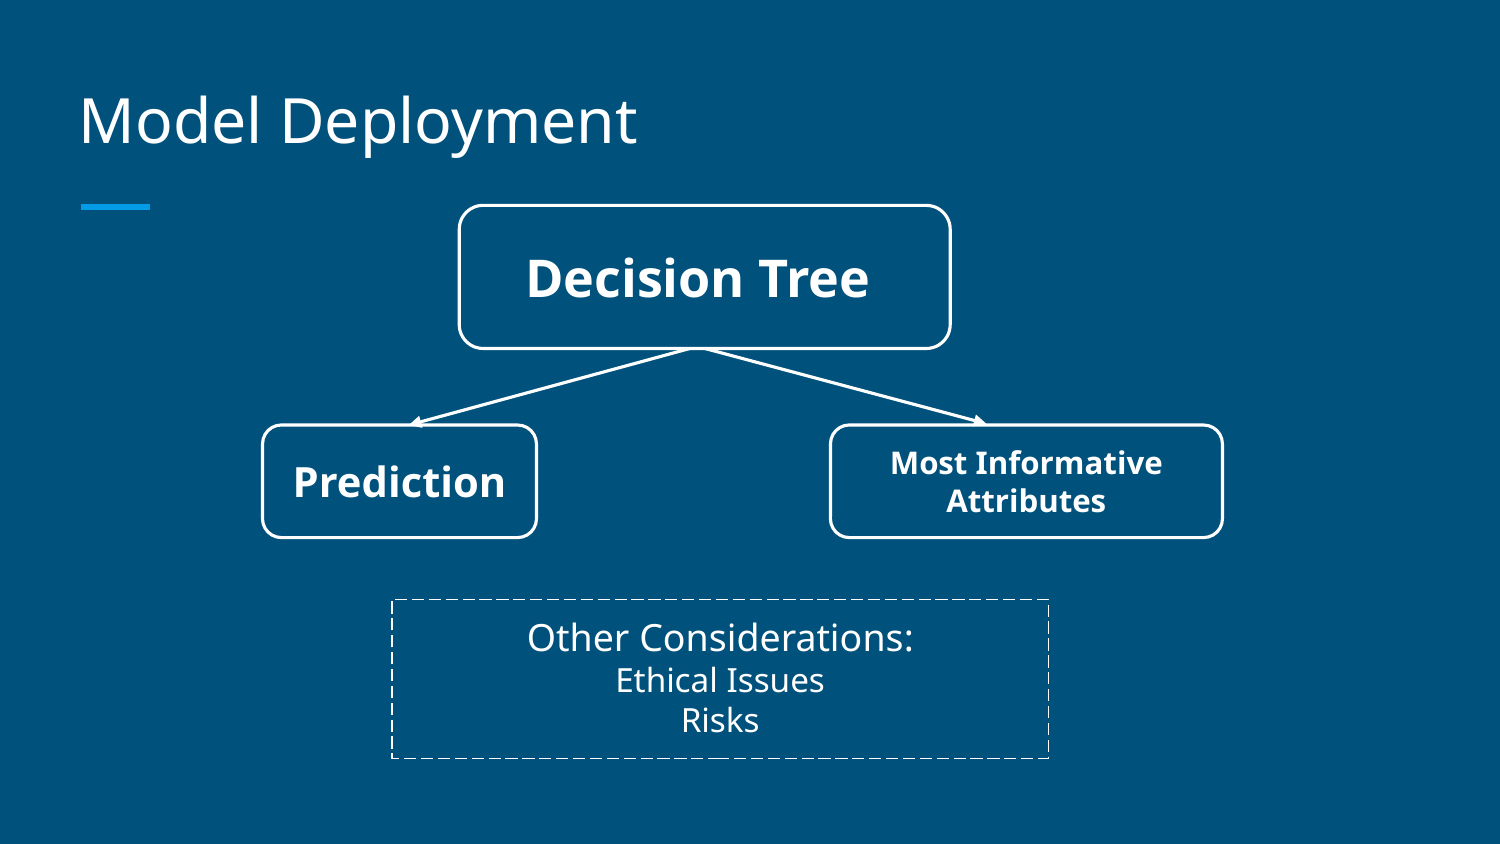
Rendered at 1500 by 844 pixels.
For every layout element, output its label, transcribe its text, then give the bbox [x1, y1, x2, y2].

text_box Other Considerations: Ethical Issues Risks [392, 599, 1049, 759]
text_box Most Informative Attributes [830, 424, 1223, 538]
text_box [408, 348, 691, 426]
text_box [704, 348, 987, 424]
title Model Deployment [63, 58, 1437, 171]
text_box Decision Tree [459, 205, 951, 349]
text_box Prediction [262, 424, 537, 538]
